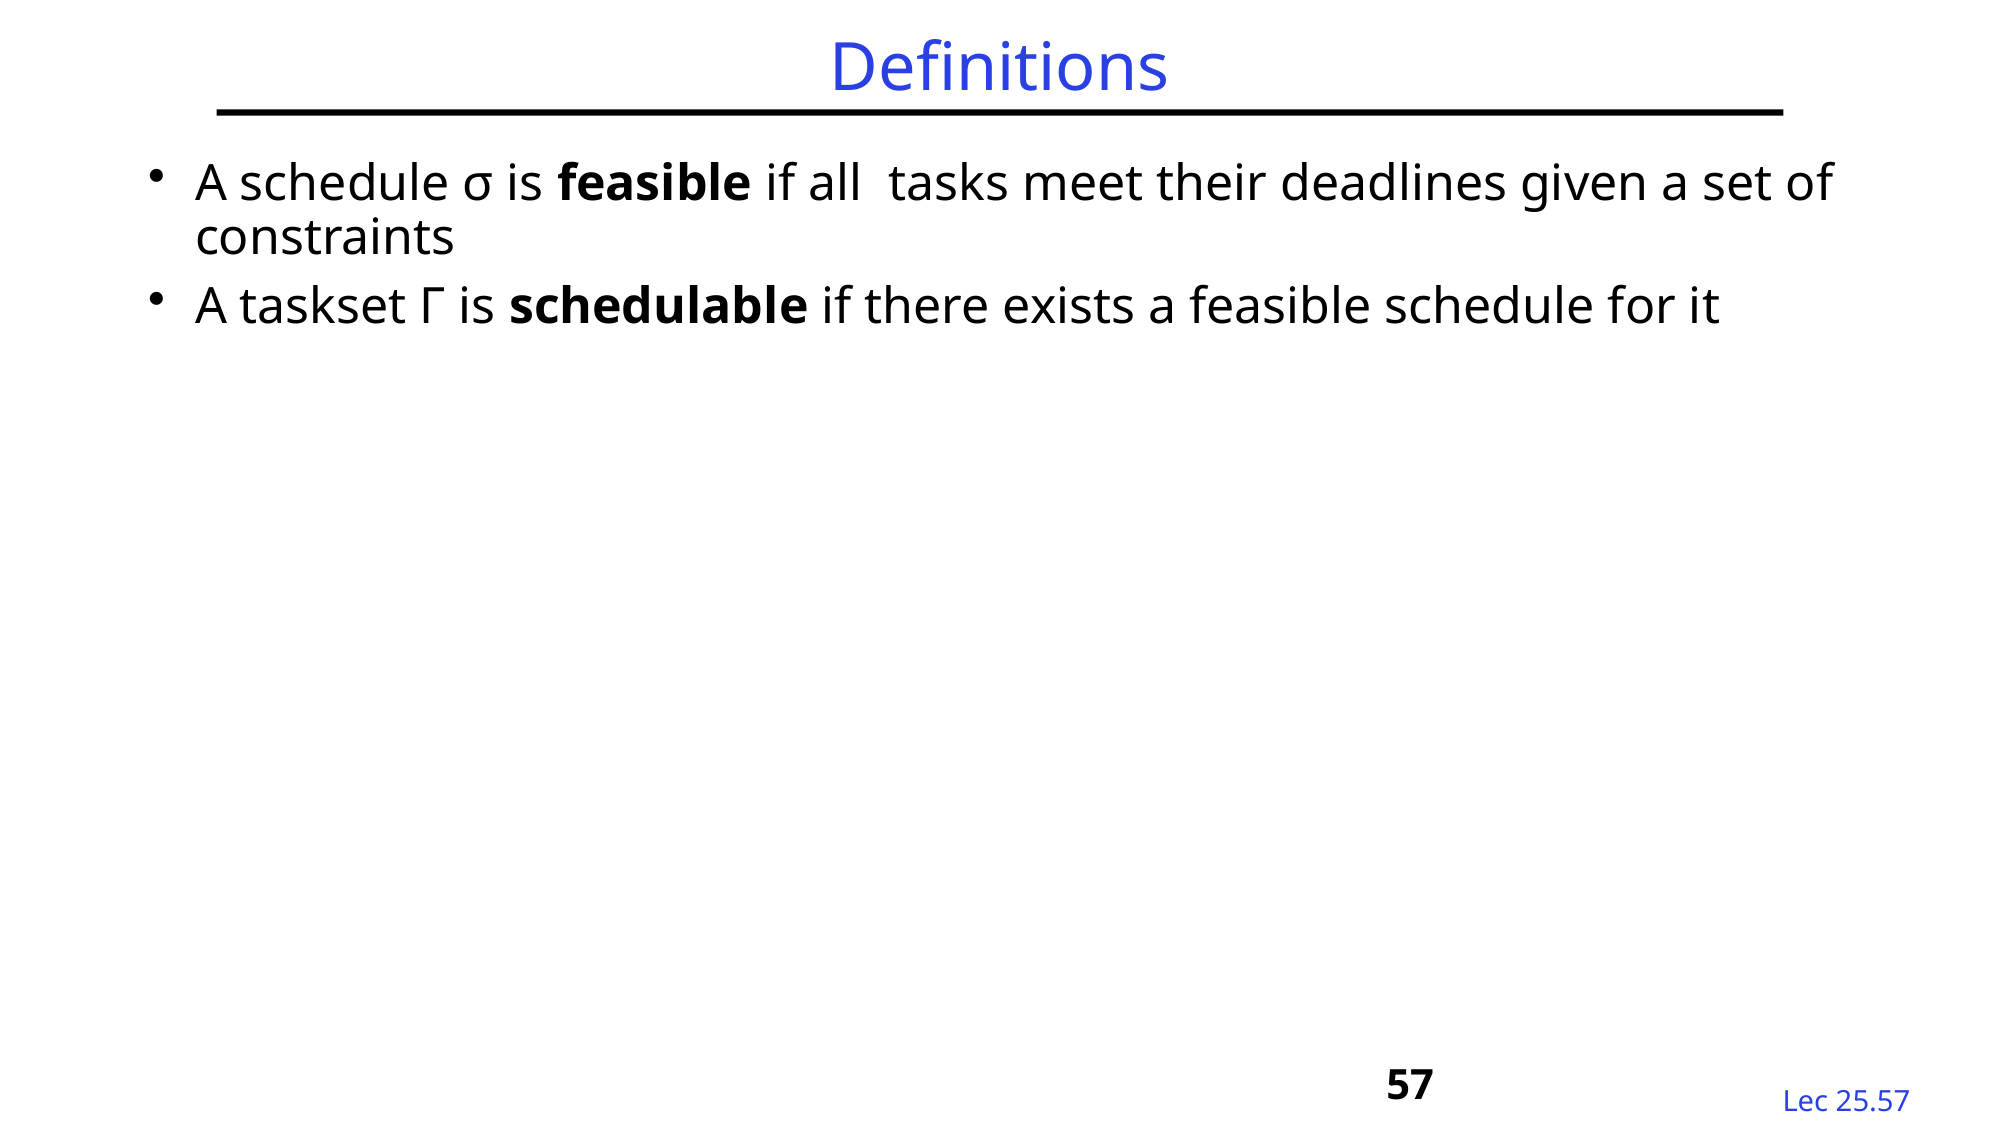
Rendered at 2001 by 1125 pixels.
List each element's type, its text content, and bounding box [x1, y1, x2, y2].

list A schedule σ is feasible if all tasks meet their deadlines given a set of constraints A taskset Γ is schedulable if there exists a feasible schedule for it [133, 149, 1867, 988]
slide_number 57 [1136, 1050, 1450, 1125]
title Definitions [216, 24, 1784, 113]
